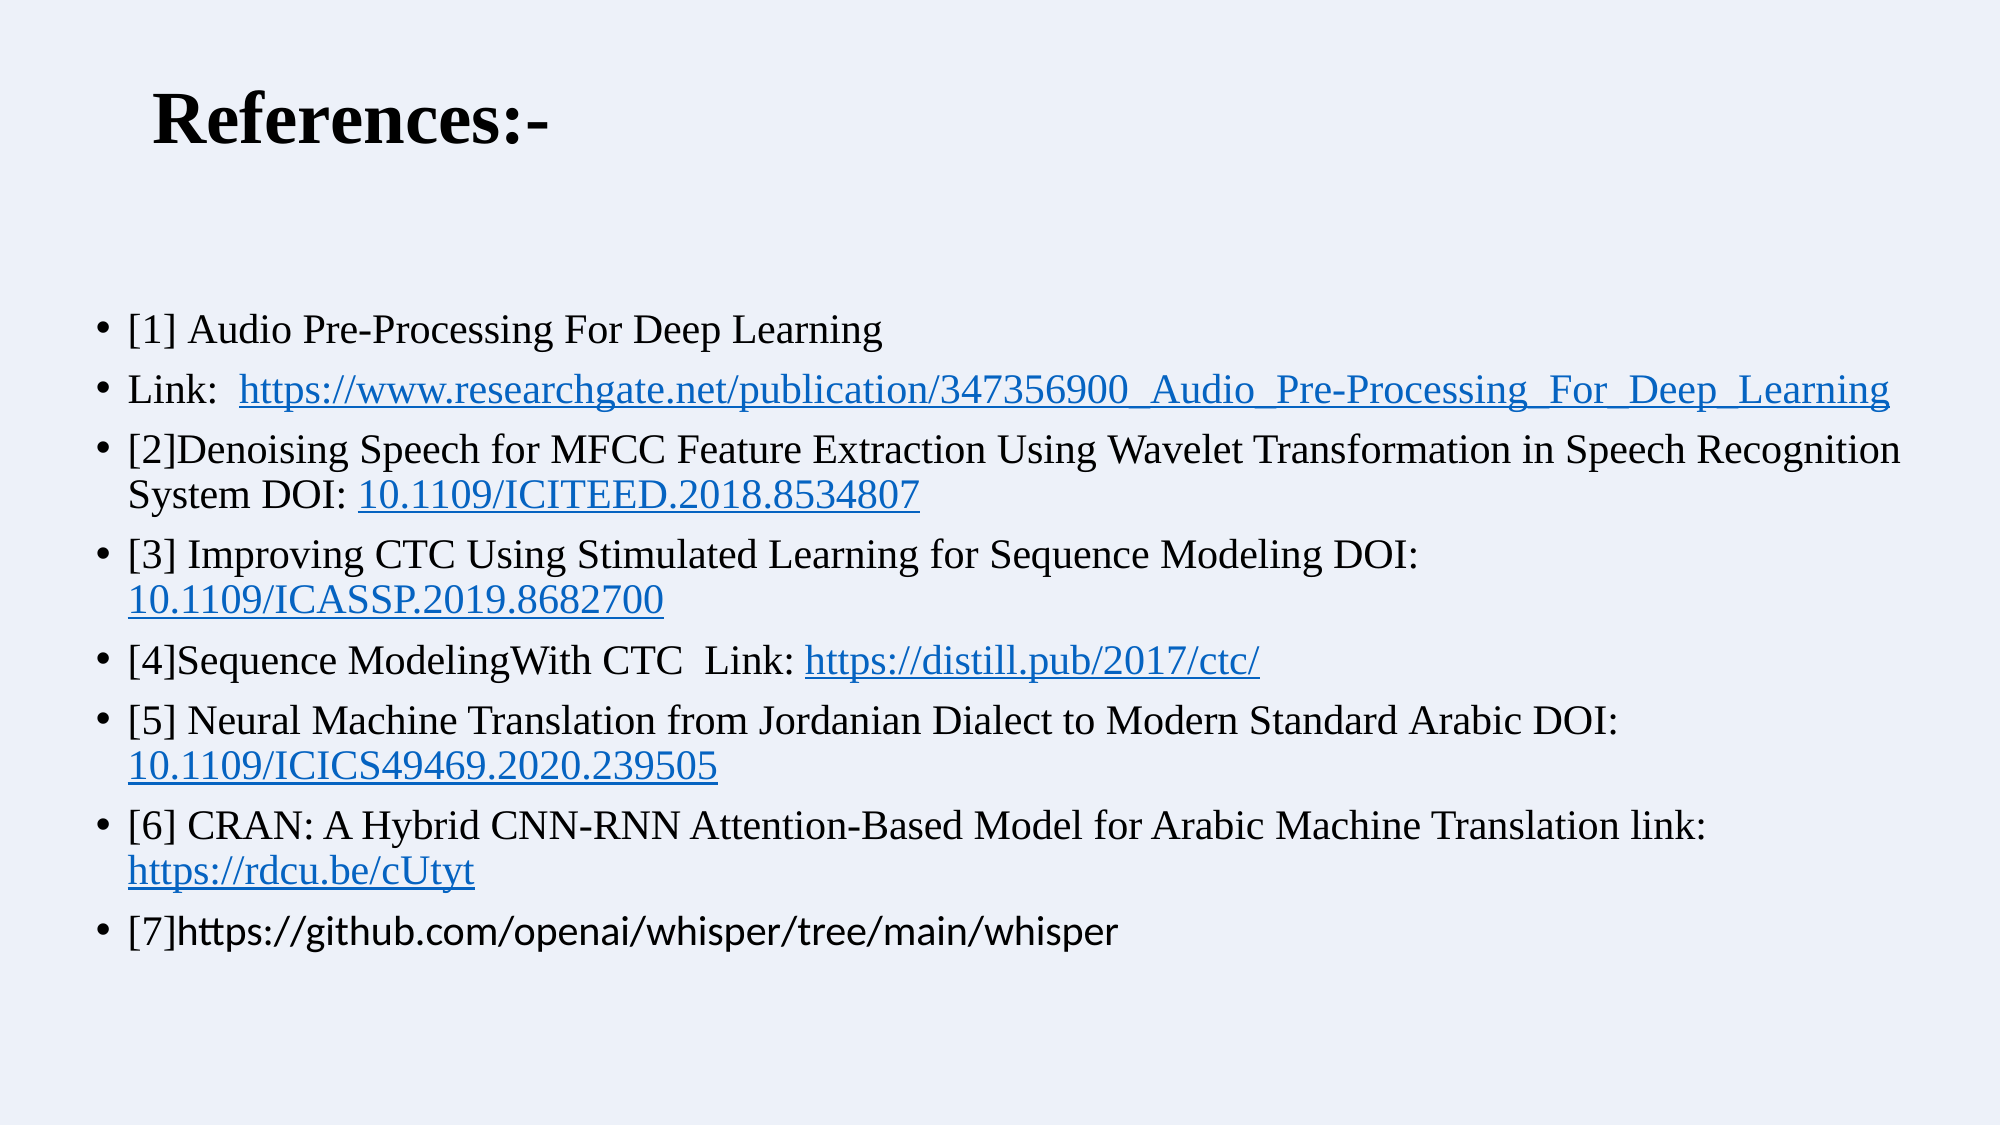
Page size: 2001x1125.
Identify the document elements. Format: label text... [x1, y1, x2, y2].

title References:- [137, 59, 1863, 278]
list [1] Audio Pre-Processing For Deep Learning Link: https://www.researchgate.net/publication/347356900_Audio_Pre-Processing_For_Deep_Learning [2]Denoising Speech for MFCC Feature Extraction Using Wavelet Transformation in Speech Recognition System DOI: 10.1109/ICITEED.2018.8534807 [3] Improving CTC Using Stimulated Learning for Sequence Modeling DOI: 10.1109/ICASSP.2019.8682700 [4]Sequence ModelingWith CTC Link: https://distill.pub/2017/ctc/ [5] Neural Machine Translation from Jordanian Dialect to Modern Standard Arabic DOI: 10.1109/ICICS49469.2020.239505 [6] CRAN: A Hybrid CNN-RNN Attention-Based Model for Arabic Machine Translation link: https://rdcu.be/cUtyt [7]https://github.com/openai/whisper/tree/main/whisper [80, 299, 1931, 1014]
